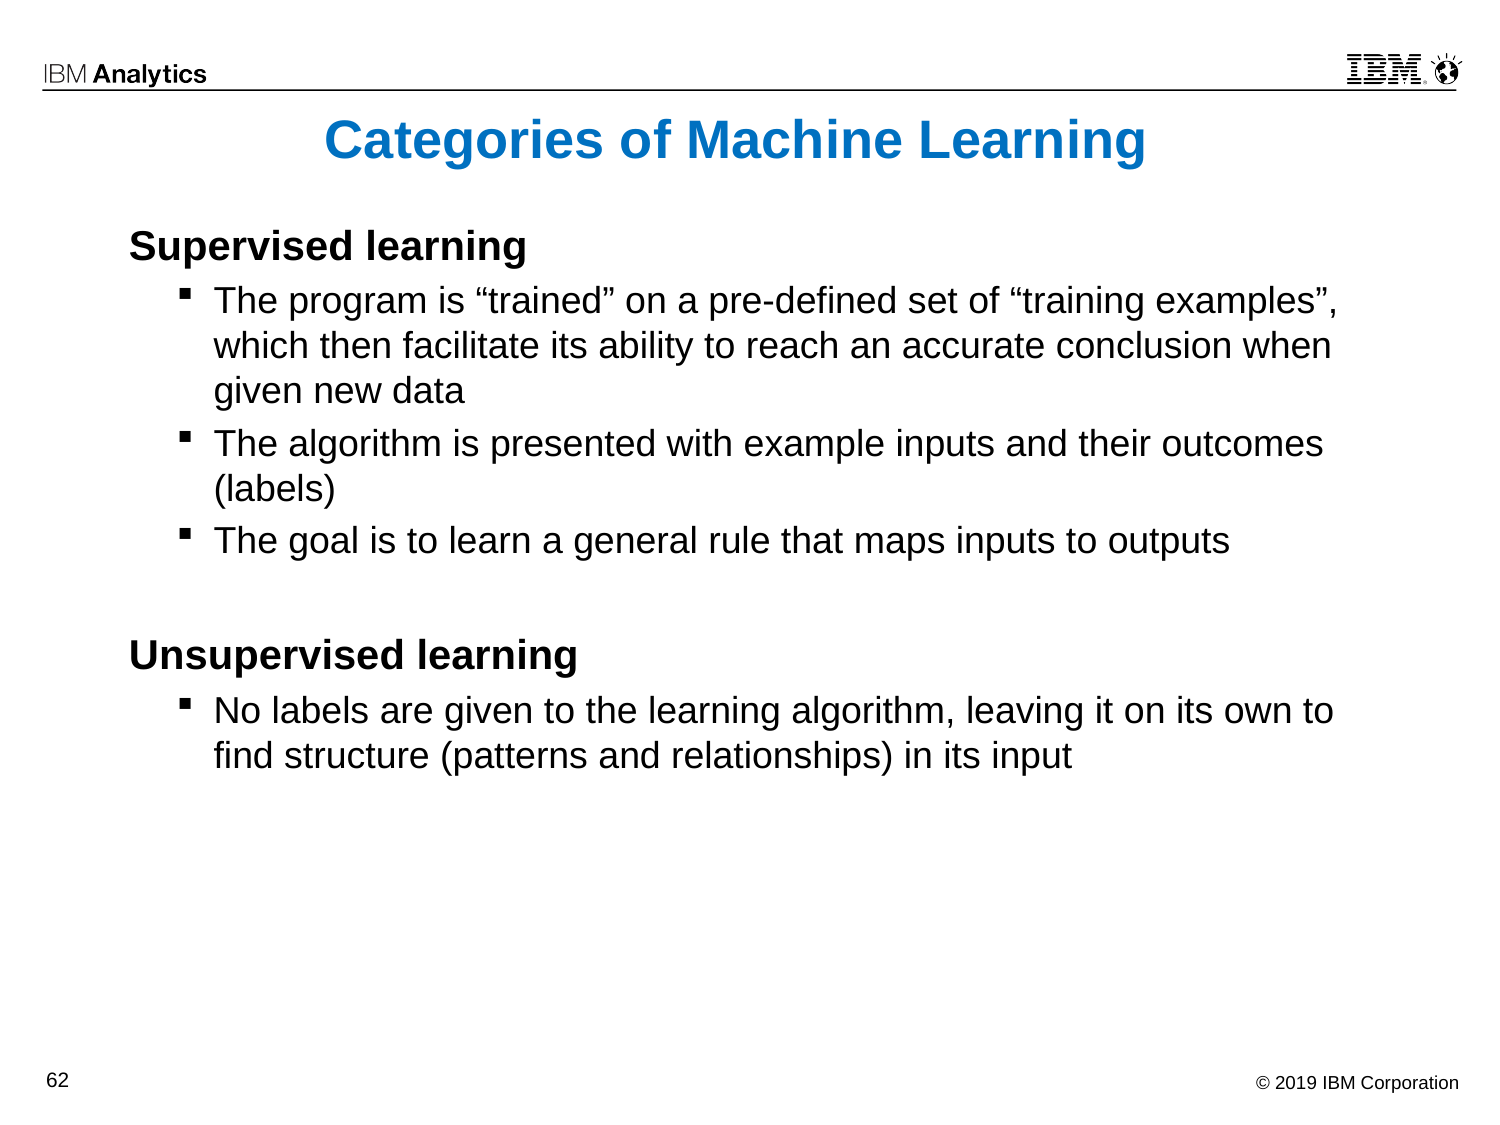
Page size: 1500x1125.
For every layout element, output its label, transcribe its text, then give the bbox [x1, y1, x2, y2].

list Supervised learning The program is “trained” on a pre-defined set of “training examples”, which then facilitate its ability to reach an accurate conclusion when given new data The algorithm is presented with example inputs and their outcomes (labels) The goal is to learn a general rule that maps inputs to outputs Unsupervised learning No labels are given to the learning algorithm, leaving it on its own to find structure (patterns and relationships) in its input [128, 211, 1404, 870]
picture [26, 46, 225, 102]
picture [1336, 42, 1471, 94]
title Categories of Machine Learning [43, 97, 1446, 180]
